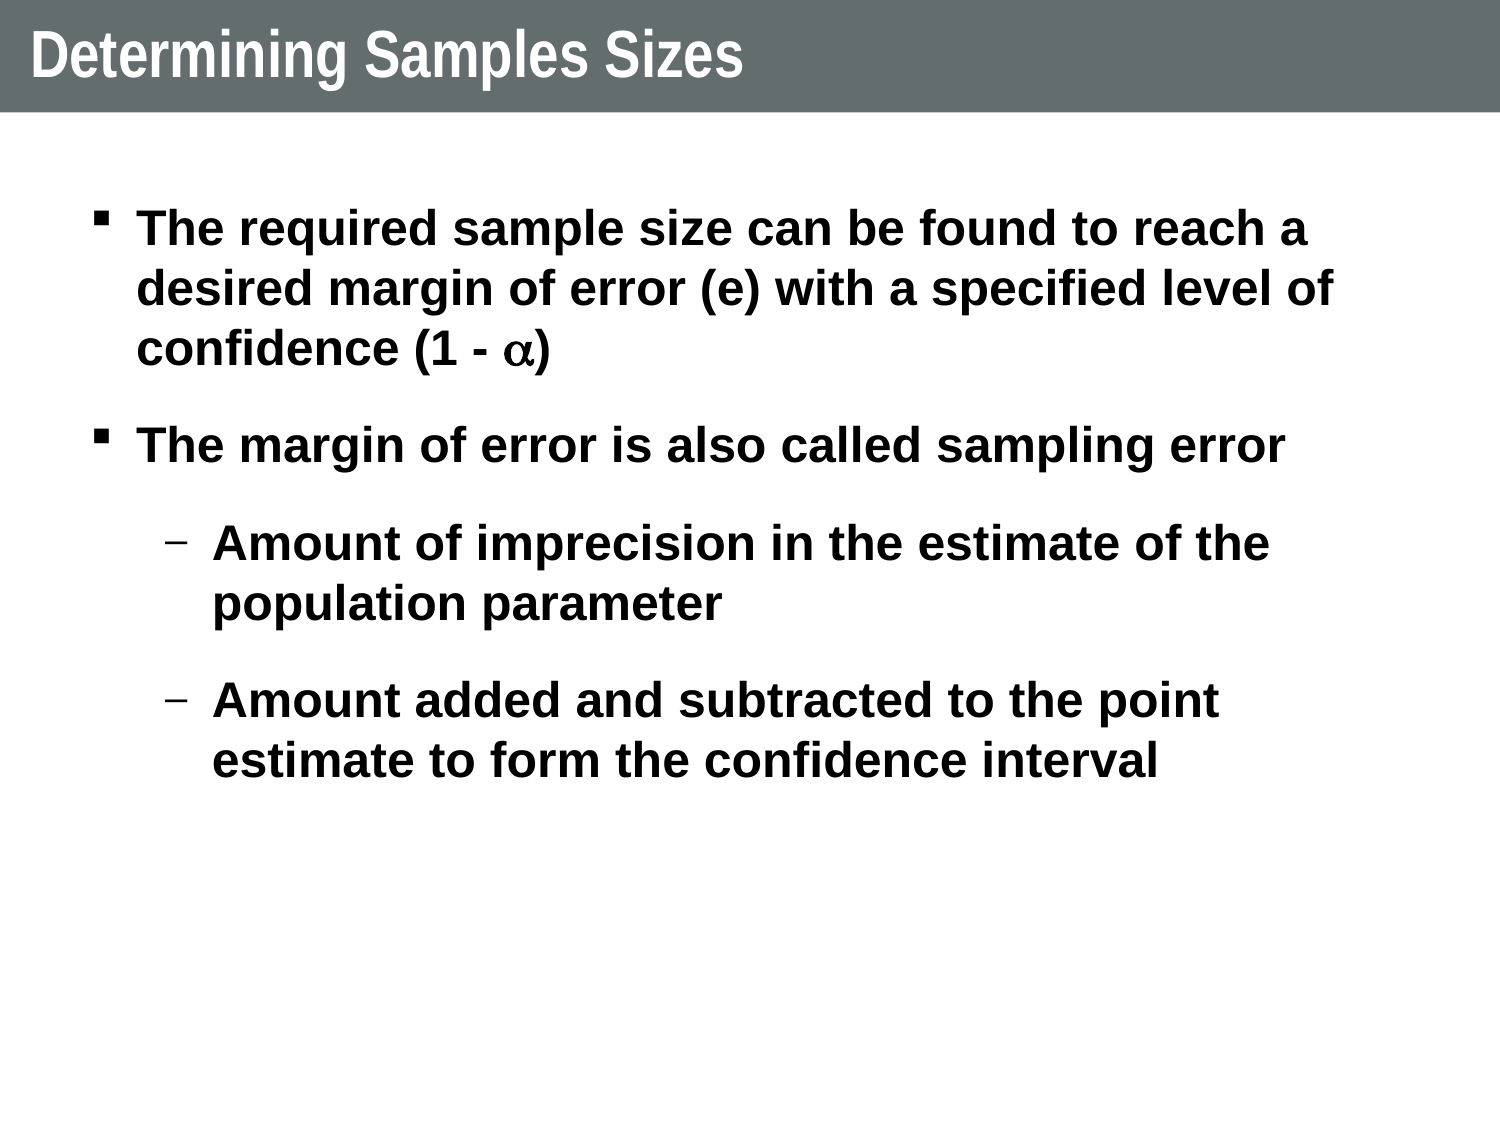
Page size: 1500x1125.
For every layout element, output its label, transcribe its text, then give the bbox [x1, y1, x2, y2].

list The required sample size can be found to reach a desired margin of error (e) with a specified level of confidence (1 - ) The margin of error is also called sampling error Amount of imprecision in the estimate of the population parameter Amount added and subtracted to the point estimate to form the confidence interval [74, 187, 1426, 1006]
title Determining Samples Sizes [0, 0, 1500, 117]
